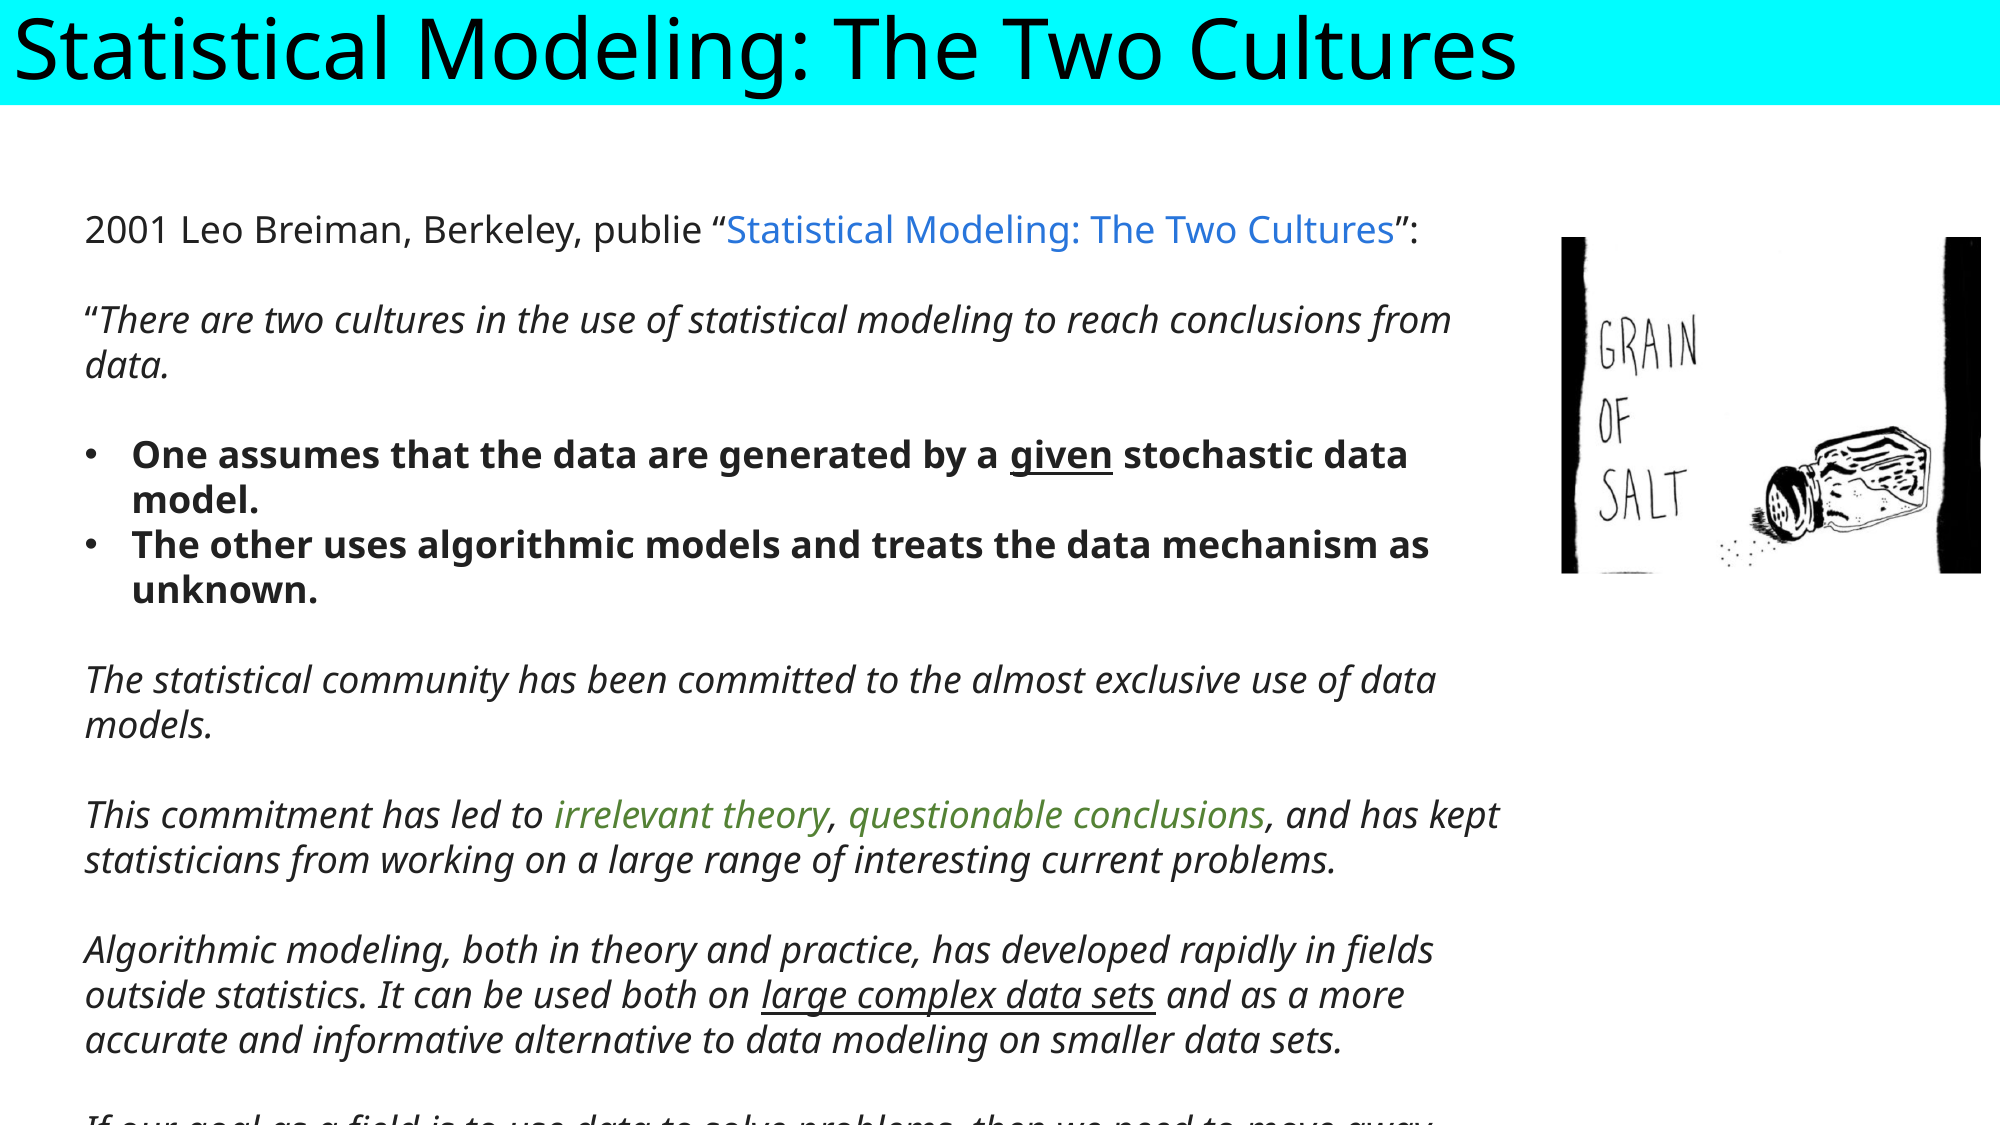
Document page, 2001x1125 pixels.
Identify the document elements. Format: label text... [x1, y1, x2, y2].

text_box 2001 Leo Breiman, Berkeley, publie “Statistical Modeling: The Two Cultures”: “There are two cultures in the use of statistical modeling to reach conclusions from data. One assumes that the data are generated by a given stochastic data model. The other uses algorithmic models and treats the data mechanism as unknown. The statistical community has been committed to the almost exclusive use of data models. This commitment has led to irrelevant theory, questionable conclusions, and has kept statisticians from working on a large range of interesting current problems. Algorithmic modeling, both in theory and practice, has developed rapidly in fields outside statistics. It can be used both on large complex data sets and as a more accurate and informative alternative to data modeling on smaller data sets. If our goal as a field is to use data to solve problems, then we need to move away from exclusive dependence on data models and adopt a more diverse set of tools.” [69, 198, 1517, 1125]
text_box Statistical Modeling: The Two Cultures [0, 0, 2000, 106]
picture [1539, 221, 2000, 588]
